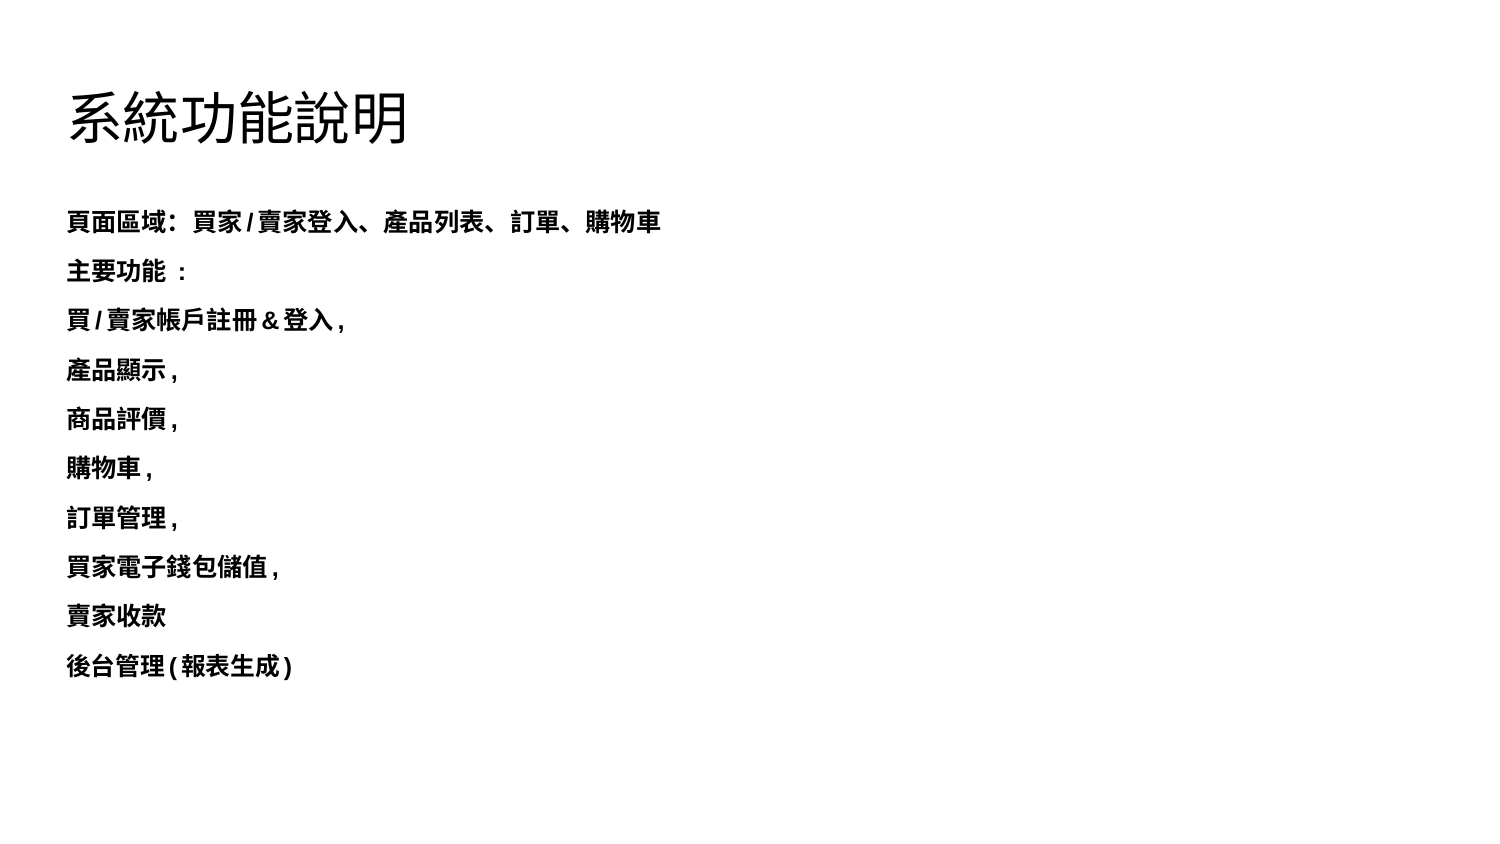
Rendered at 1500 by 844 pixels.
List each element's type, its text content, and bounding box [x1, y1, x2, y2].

title 系統功能說明 [51, 72, 1449, 167]
list 頁面區域：買家/賣家登入、產品列表、訂單、購物車 主要功能 : 買/賣家帳戶註冊&登入, 產品顯示, 商品評價, 購物車, 訂單管理, 買家電子錢包儲值, 賣家收款 後台管理(報表生成) [51, 189, 1449, 750]
